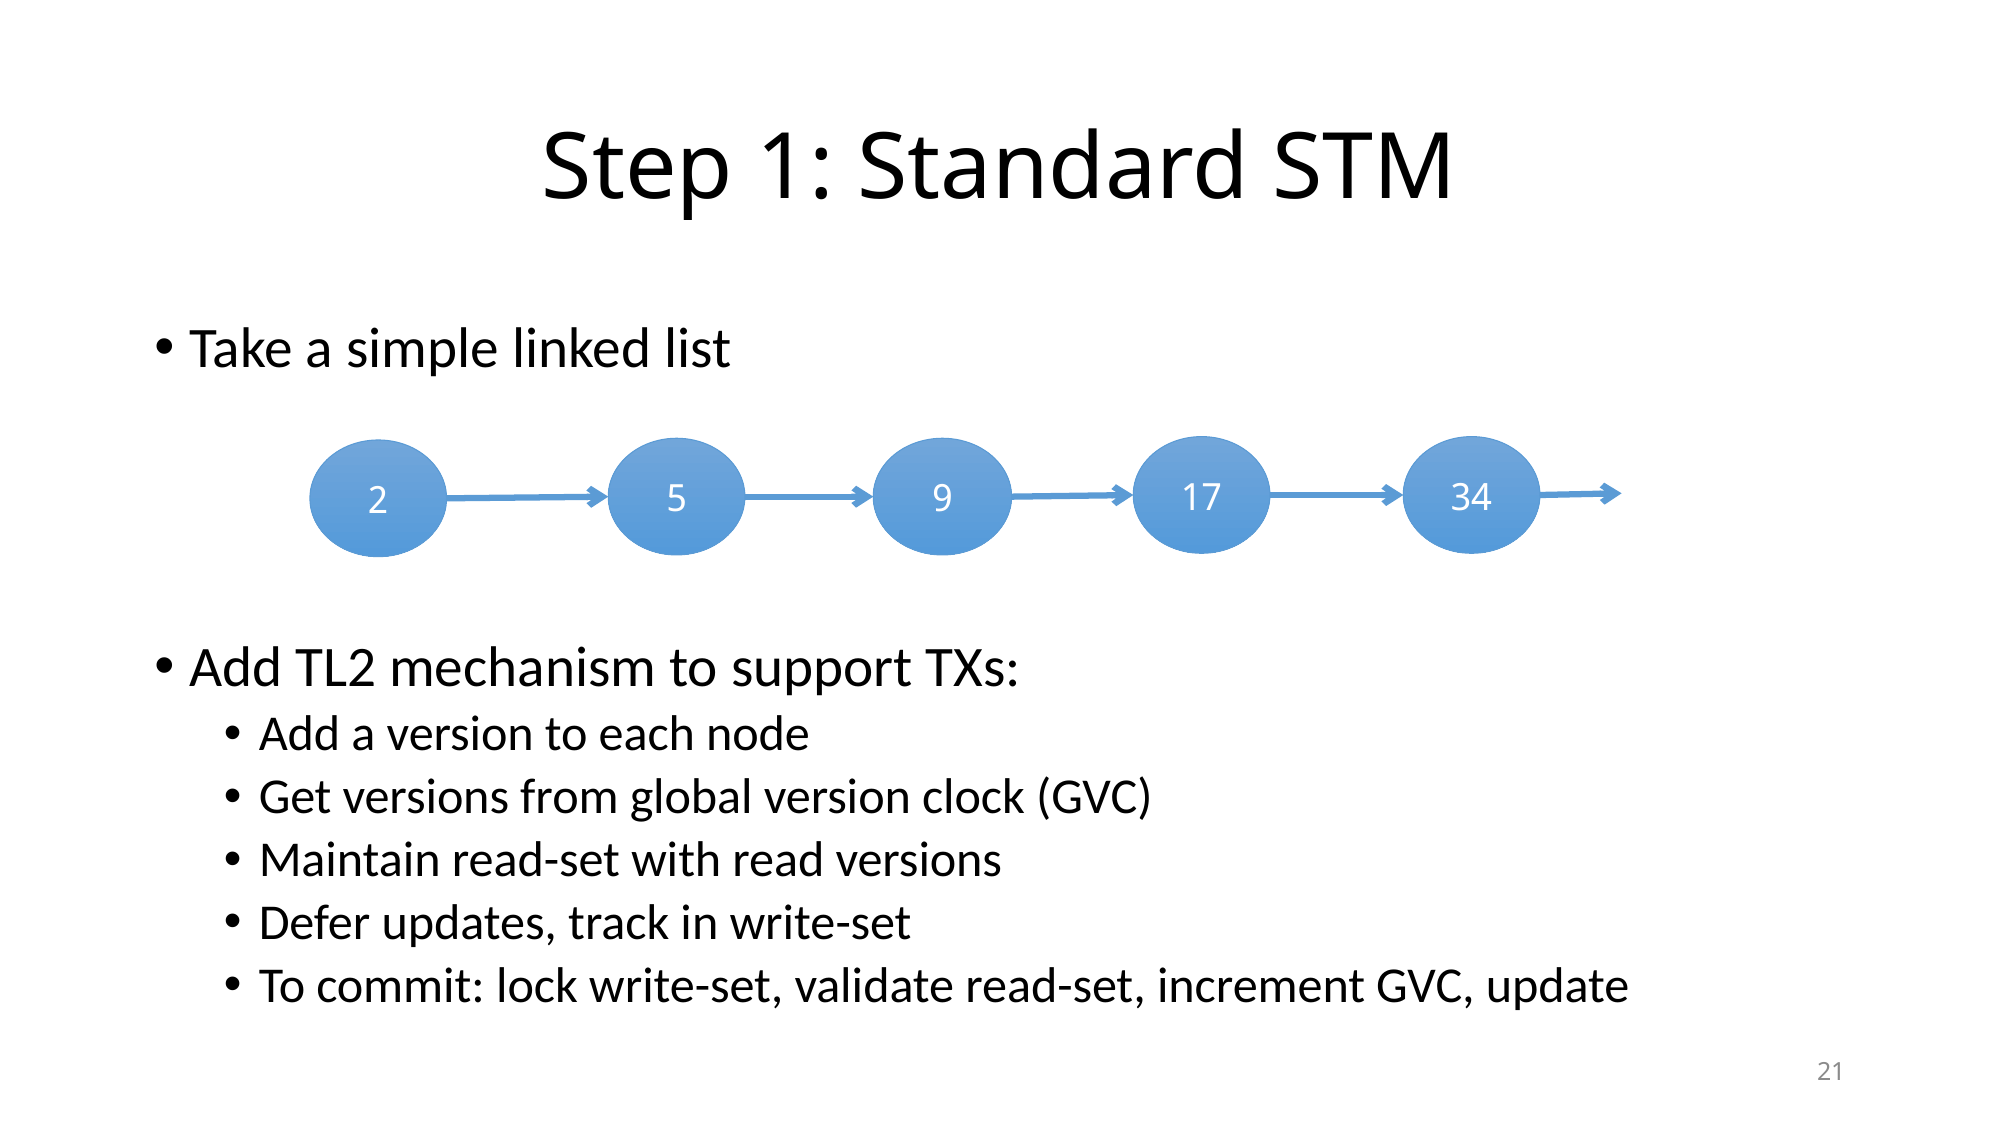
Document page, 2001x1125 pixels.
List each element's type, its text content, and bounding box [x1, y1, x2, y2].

slide_number 21 [1410, 1042, 1861, 1103]
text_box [309, 436, 1622, 557]
list Take a simple linked list Add TL2 mechanism to support TXs: Add a version to each node Get versions from global version clock (GVC) Maintain read-set with read versions Defer updates, track in write-set To commit: lock write-set, validate read-set, increment GVC, update [139, 310, 1865, 1024]
title Step 1: Standard STM [137, 59, 1863, 278]
